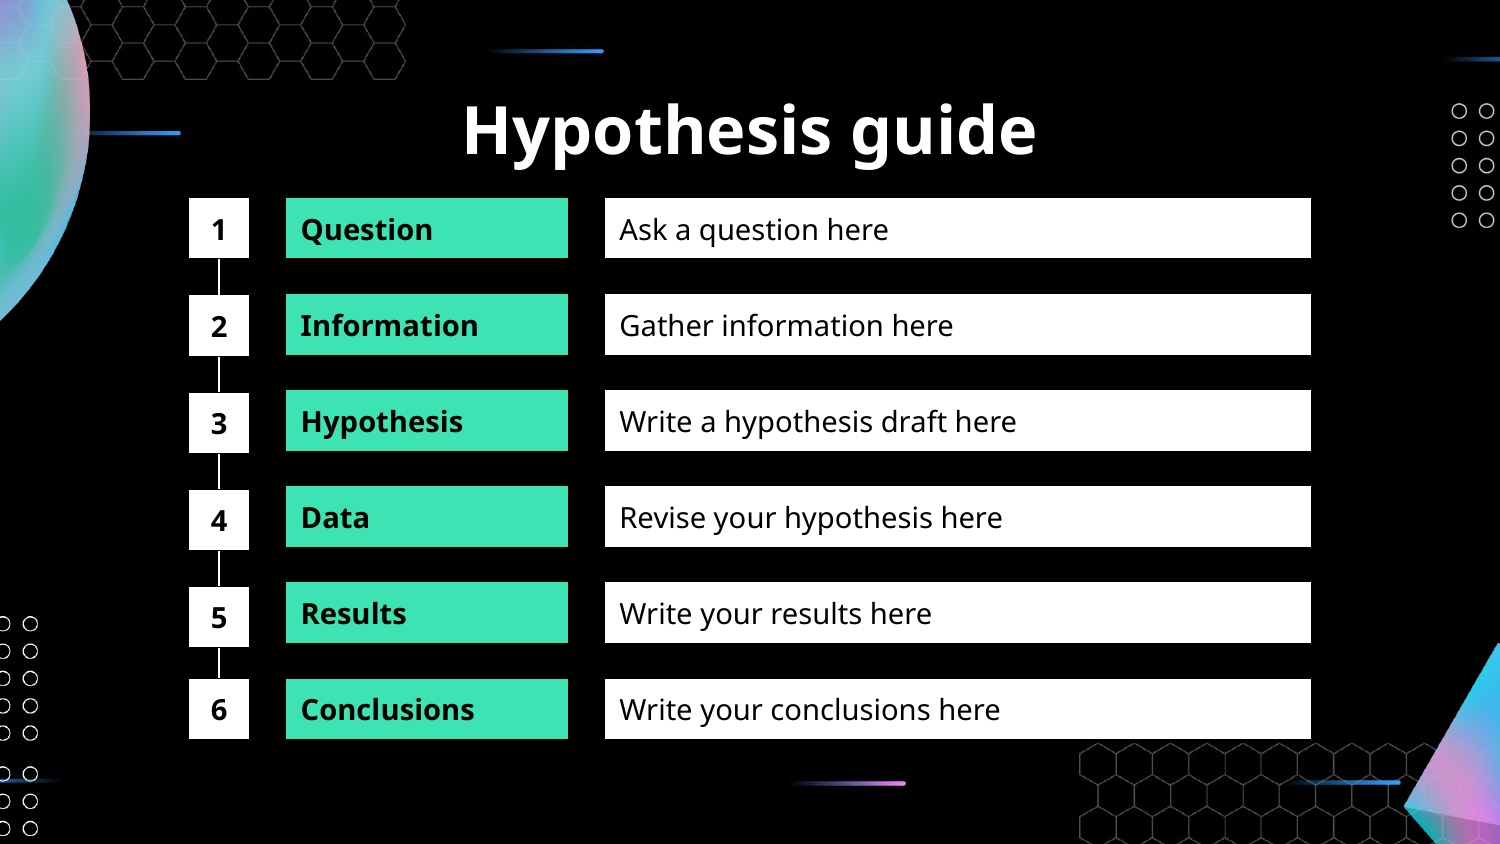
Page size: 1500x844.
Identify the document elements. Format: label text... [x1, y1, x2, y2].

text_box Conclusions [285, 677, 570, 740]
text_box 2 [188, 294, 251, 357]
text_box Data [285, 485, 570, 548]
text_box Results [285, 581, 570, 644]
text_box Write a hypothesis draft here [604, 389, 1312, 452]
title Hypothesis guide [118, 72, 1382, 167]
text_box Gather information here [604, 293, 1312, 356]
text_box 6 [188, 677, 251, 740]
text_box 1 [188, 197, 251, 260]
text_box Question [285, 197, 570, 260]
text_box Information [285, 293, 570, 356]
text_box 3 [188, 391, 251, 454]
picture [0, 0, 1500, 844]
text_box Hypothesis [285, 389, 570, 452]
text_box 4 [188, 489, 251, 551]
text_box Ask a question here [604, 197, 1312, 260]
text_box Write your conclusions here [604, 677, 1312, 740]
text_box 5 [188, 586, 251, 649]
text_box Write your results here [604, 581, 1312, 644]
text_box Revise your hypothesis here [604, 485, 1312, 548]
